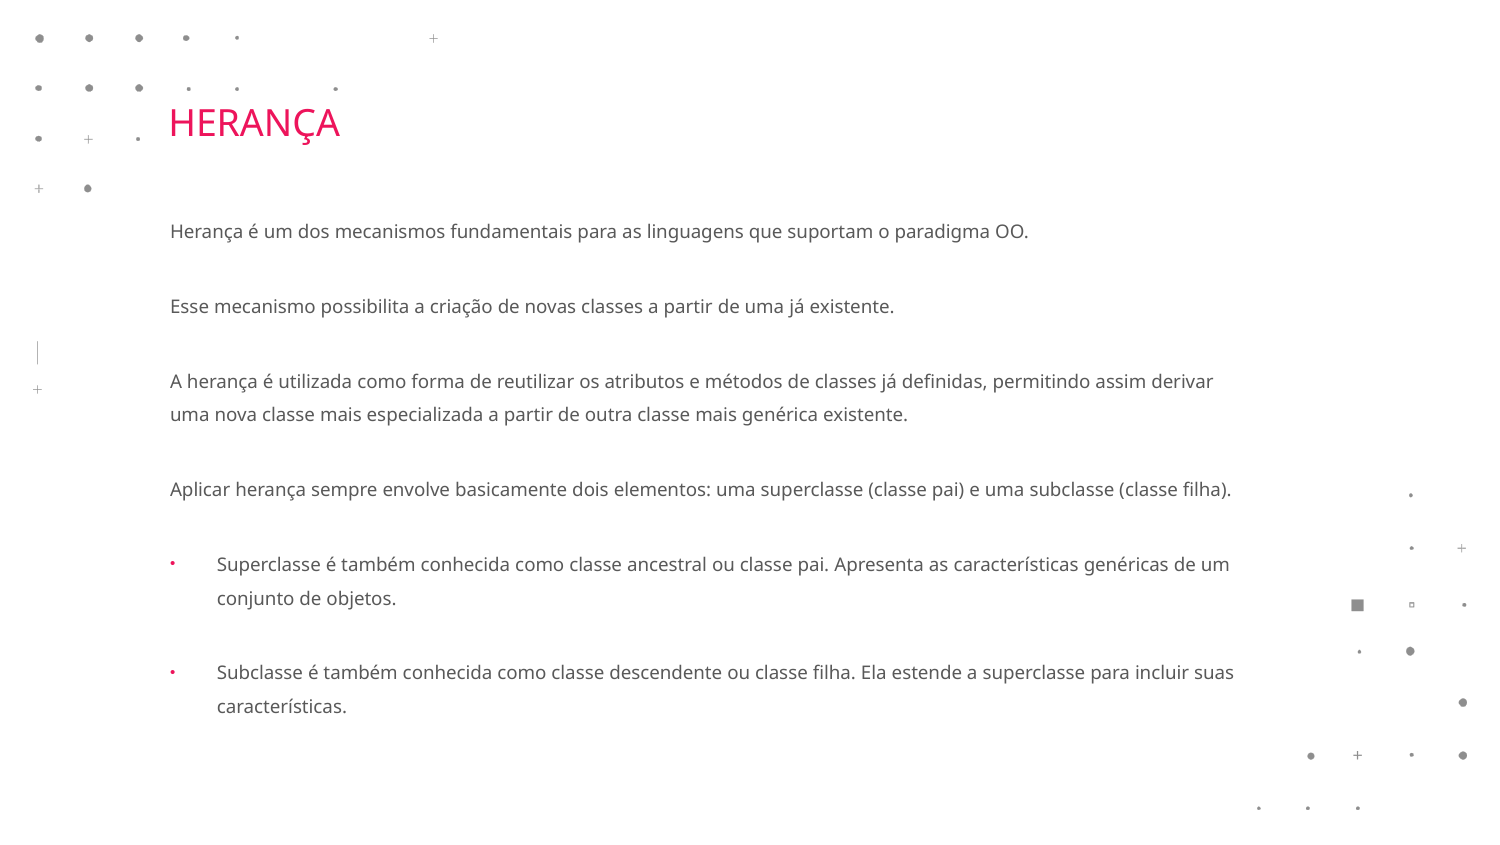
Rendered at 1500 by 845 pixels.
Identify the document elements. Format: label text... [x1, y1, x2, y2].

text_box Herança é um dos mecanismos fundamentais para as linguagens que suportam o paradigma OO. Esse mecanismo possibilita a criação de novas classes a partir de uma já existente. A herança é utilizada como forma de reutilizar os atributos e métodos de classes já definidas, permitindo assim derivar uma nova classe mais especializada a partir de outra classe mais genérica existente. Aplicar herança sempre envolve basicamente dois elementos: uma superclasse (classe pai) e uma subclasse (classe filha). Superclasse é também conhecida como classe ancestral ou classe pai. Apresenta as características genéricas de um conjunto de objetos. Subclasse é também conhecida como classe descendente ou classe filha. Ela estende a superclasse para incluir suas características. [80, 201, 1254, 770]
picture [33, 34, 1467, 810]
text_box HERANÇA [153, 91, 1347, 151]
